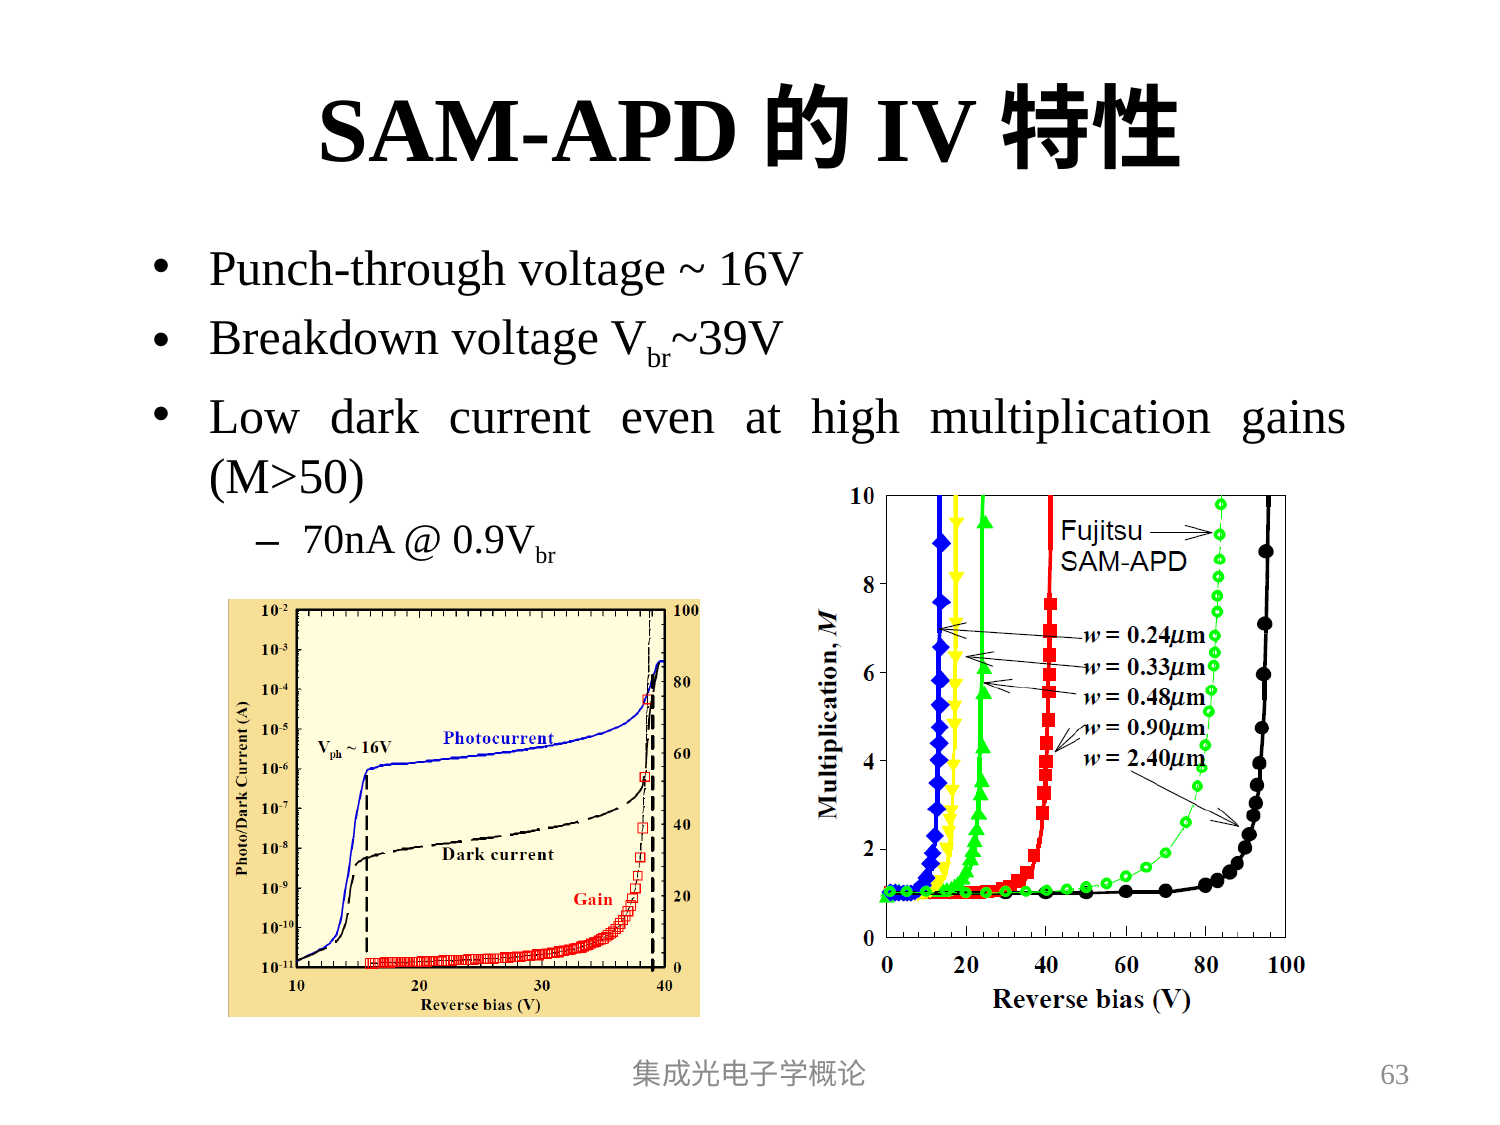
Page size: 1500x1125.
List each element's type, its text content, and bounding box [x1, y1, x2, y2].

slide_number 63 [1074, 1042, 1425, 1103]
footer 集成光电子学概论 [439, 1042, 1060, 1103]
title SAM-APD的IV特性 [75, 75, 1425, 175]
picture [792, 481, 1318, 1017]
picture [228, 599, 701, 1017]
list Punch-through voltage ~ 16V Breakdown voltage Vbr~39V Low dark current even at high multiplication gains (M>50) 70nA @ 0.9Vbr [137, 227, 1363, 1038]
